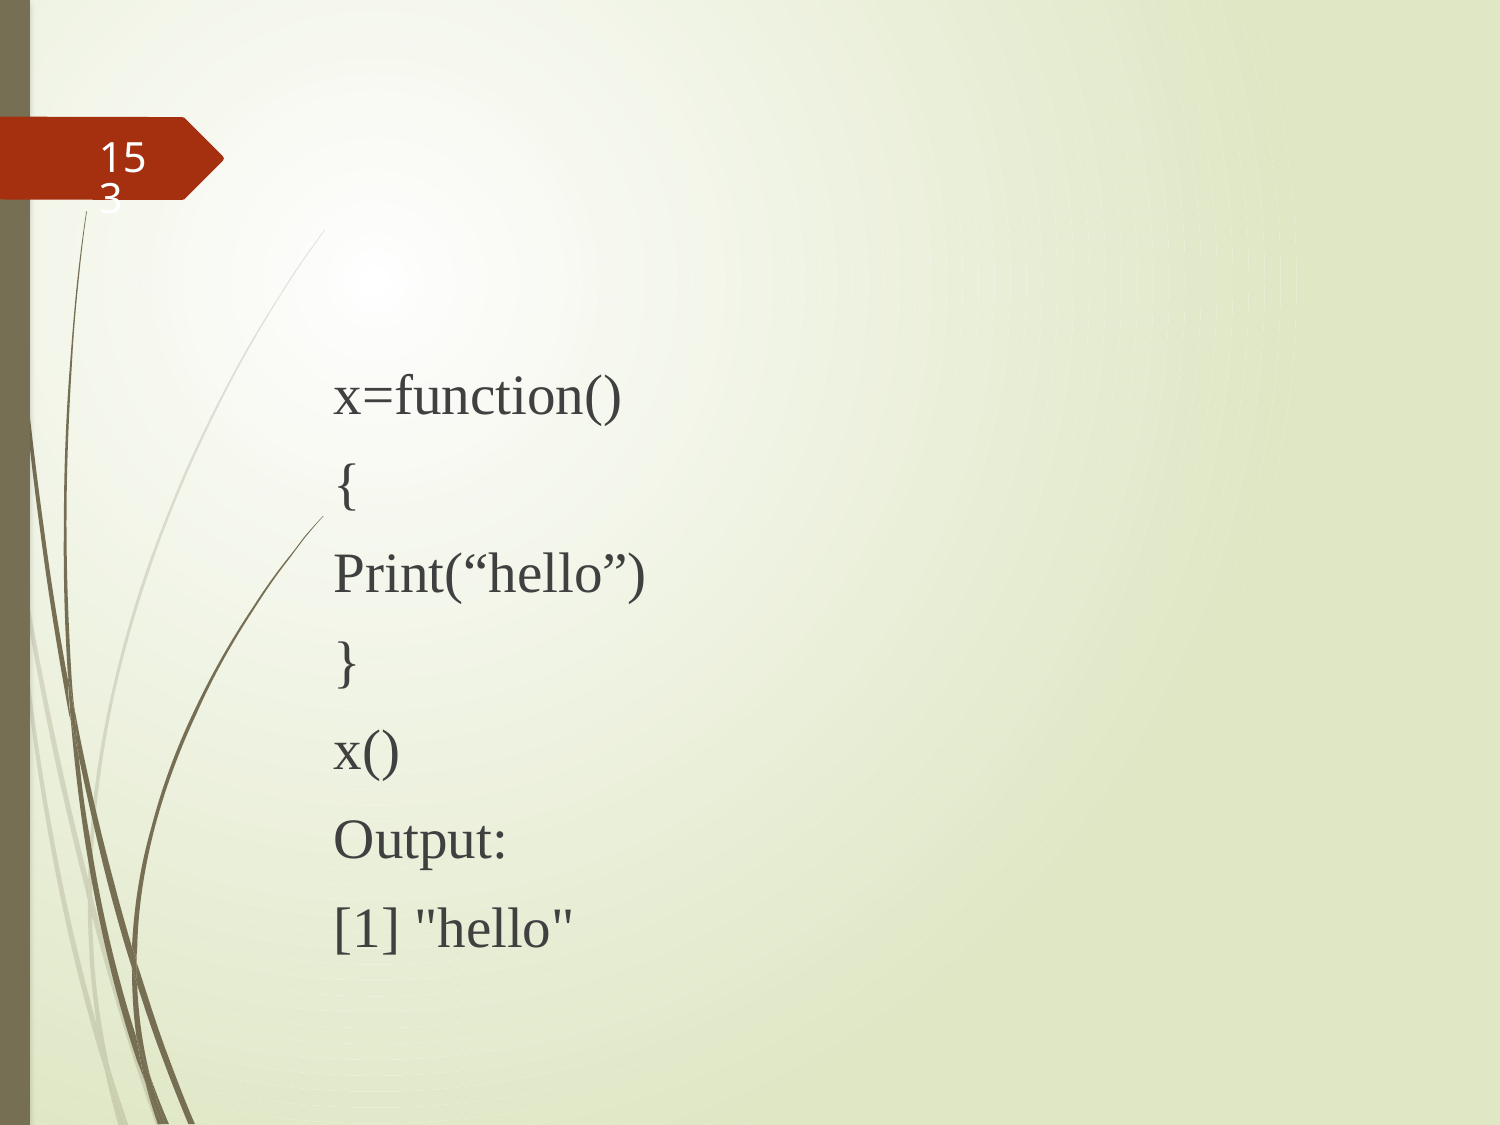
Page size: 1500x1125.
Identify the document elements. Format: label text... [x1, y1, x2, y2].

list x=function() { Print(“hello”) } x() Output: [1] "hello" [318, 350, 1400, 970]
slide_number 153 [83, 129, 180, 190]
